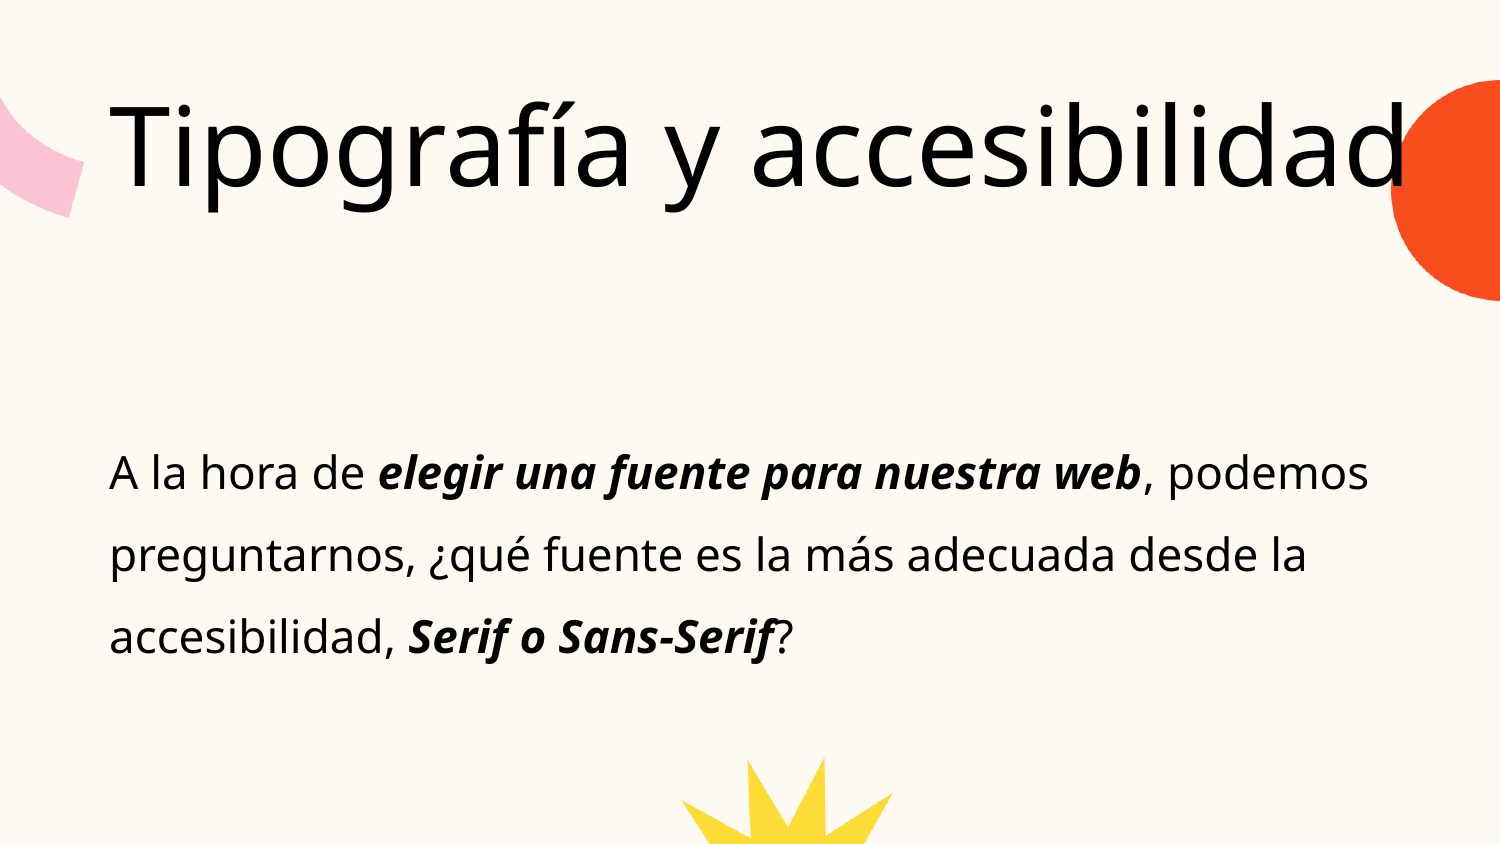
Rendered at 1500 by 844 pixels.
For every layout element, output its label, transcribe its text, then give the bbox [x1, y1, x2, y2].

picture [0, 0, 1500, 844]
text_box Tipografía y accesibilidad [94, 61, 1444, 224]
text_box A la hora de elegir una fuente para nuestra web, podemos preguntarnos, ¿qué fuente es la más adecuada desde la accesibilidad, Serif o Sans-Serif? [94, 400, 1476, 810]
